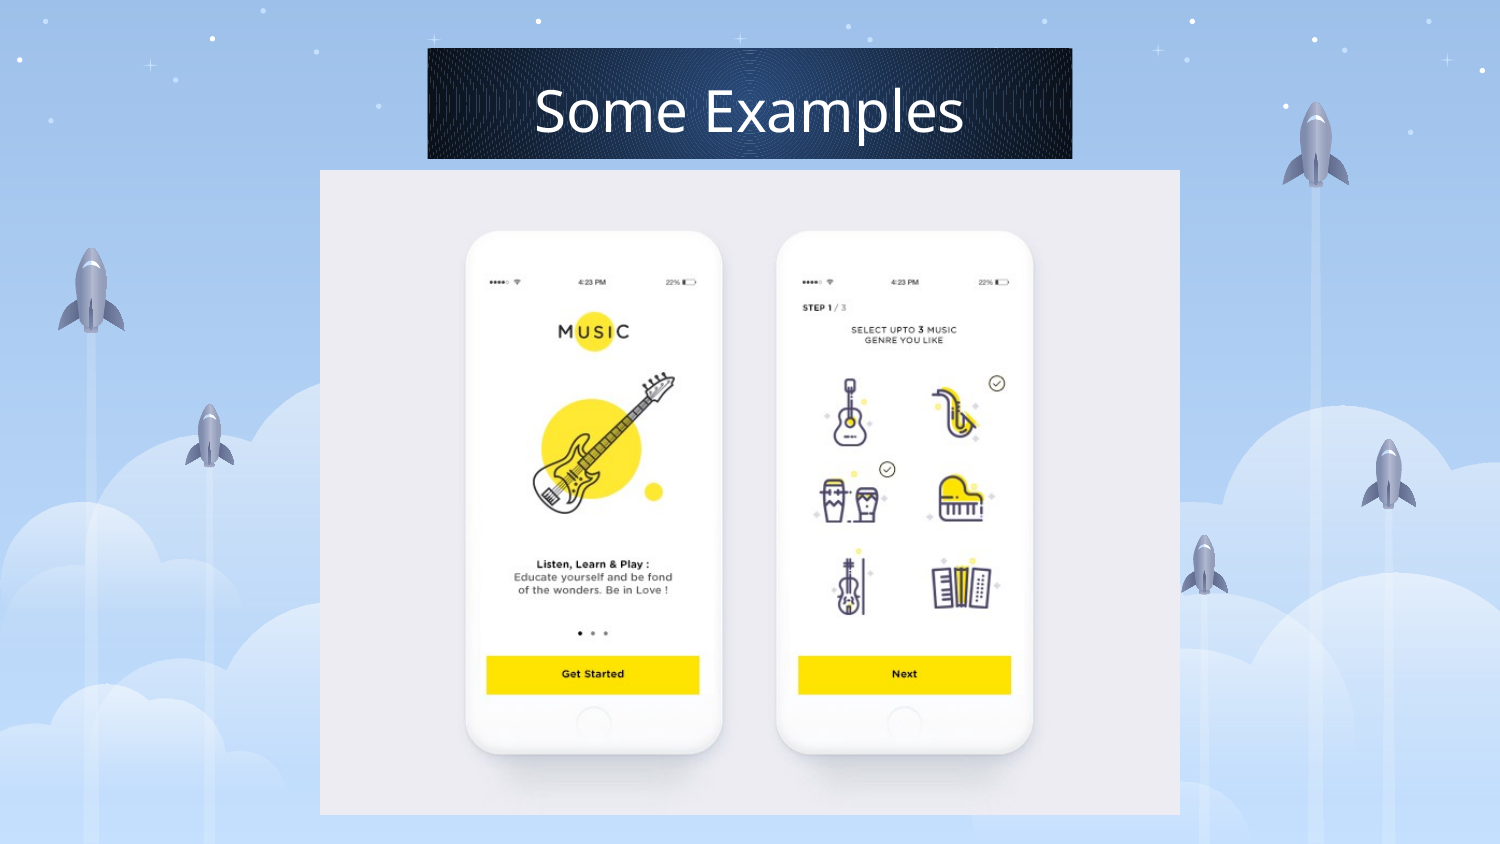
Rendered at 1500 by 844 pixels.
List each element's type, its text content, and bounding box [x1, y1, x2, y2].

text_box Some Examples [427, 48, 1073, 159]
picture [320, 170, 1180, 815]
